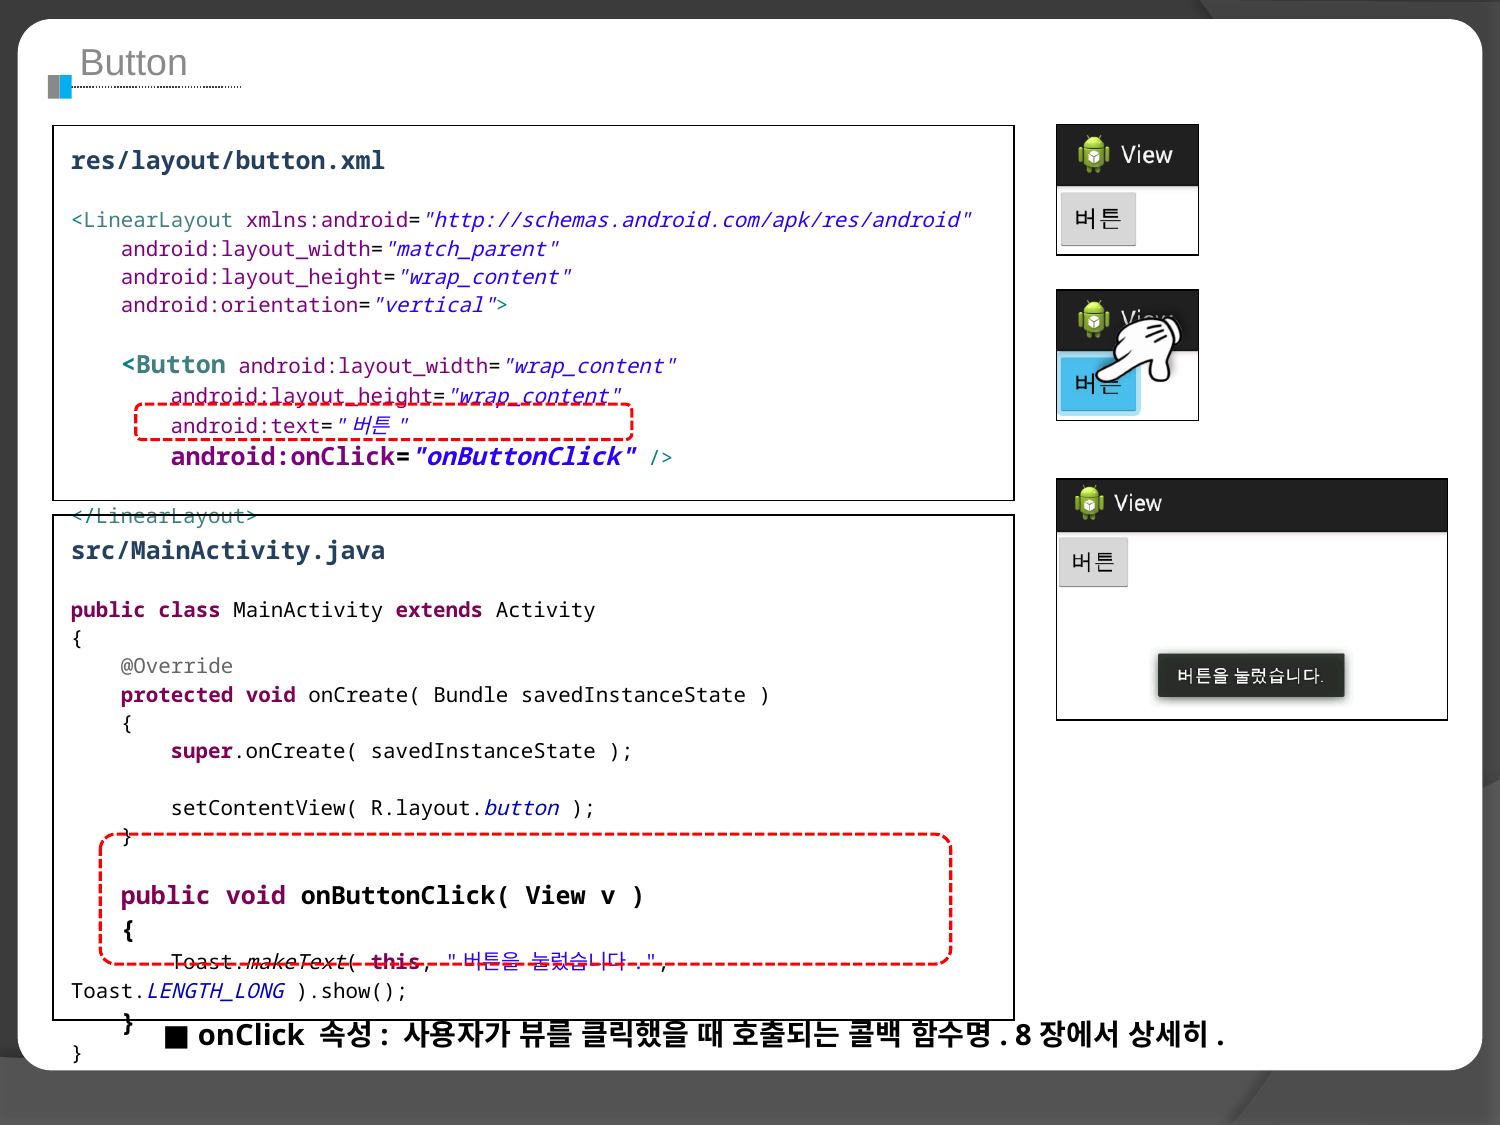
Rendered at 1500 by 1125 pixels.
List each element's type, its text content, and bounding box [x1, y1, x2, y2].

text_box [1057, 290, 1199, 421]
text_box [47, 74, 243, 99]
picture [52, 136, 322, 291]
picture [1056, 125, 1198, 255]
text_box ■ onClick 속성: 사용자가 뷰를 클릭했을 때 호출되는 콜백 함수명. 8장에서 상세히. [147, 991, 1365, 1059]
text_box [134, 402, 634, 442]
text_box [98, 832, 953, 966]
table_header src/MainActivity.java public class MainActivity extends Activity { @Override protected void onCreate( Bundle savedInstanceState ) { super.onCreate( savedInstanceState ); setContentView( R.layout.button ); } public void onButtonClick( View v ) { Toast.makeText( this, "버튼을 눌렀습니다.", Toast.LENGTH_LONG ).show(); } } [54, 516, 1013, 1019]
table_header res/layout/button.xml <LinearLayout xmlns:android="http://schemas.android.com/apk/res/android" android:layout_width="match_parent" android:layout_height="wrap_content" android:orientation="vertical"> <Button android:layout_width="wrap_content" android:layout_height="wrap_content" android:text="버튼" android:onClick="onButtonClick" /> </LinearLayout> [54, 126, 1013, 500]
text_box Button [64, 30, 1223, 91]
picture [1056, 479, 1448, 720]
